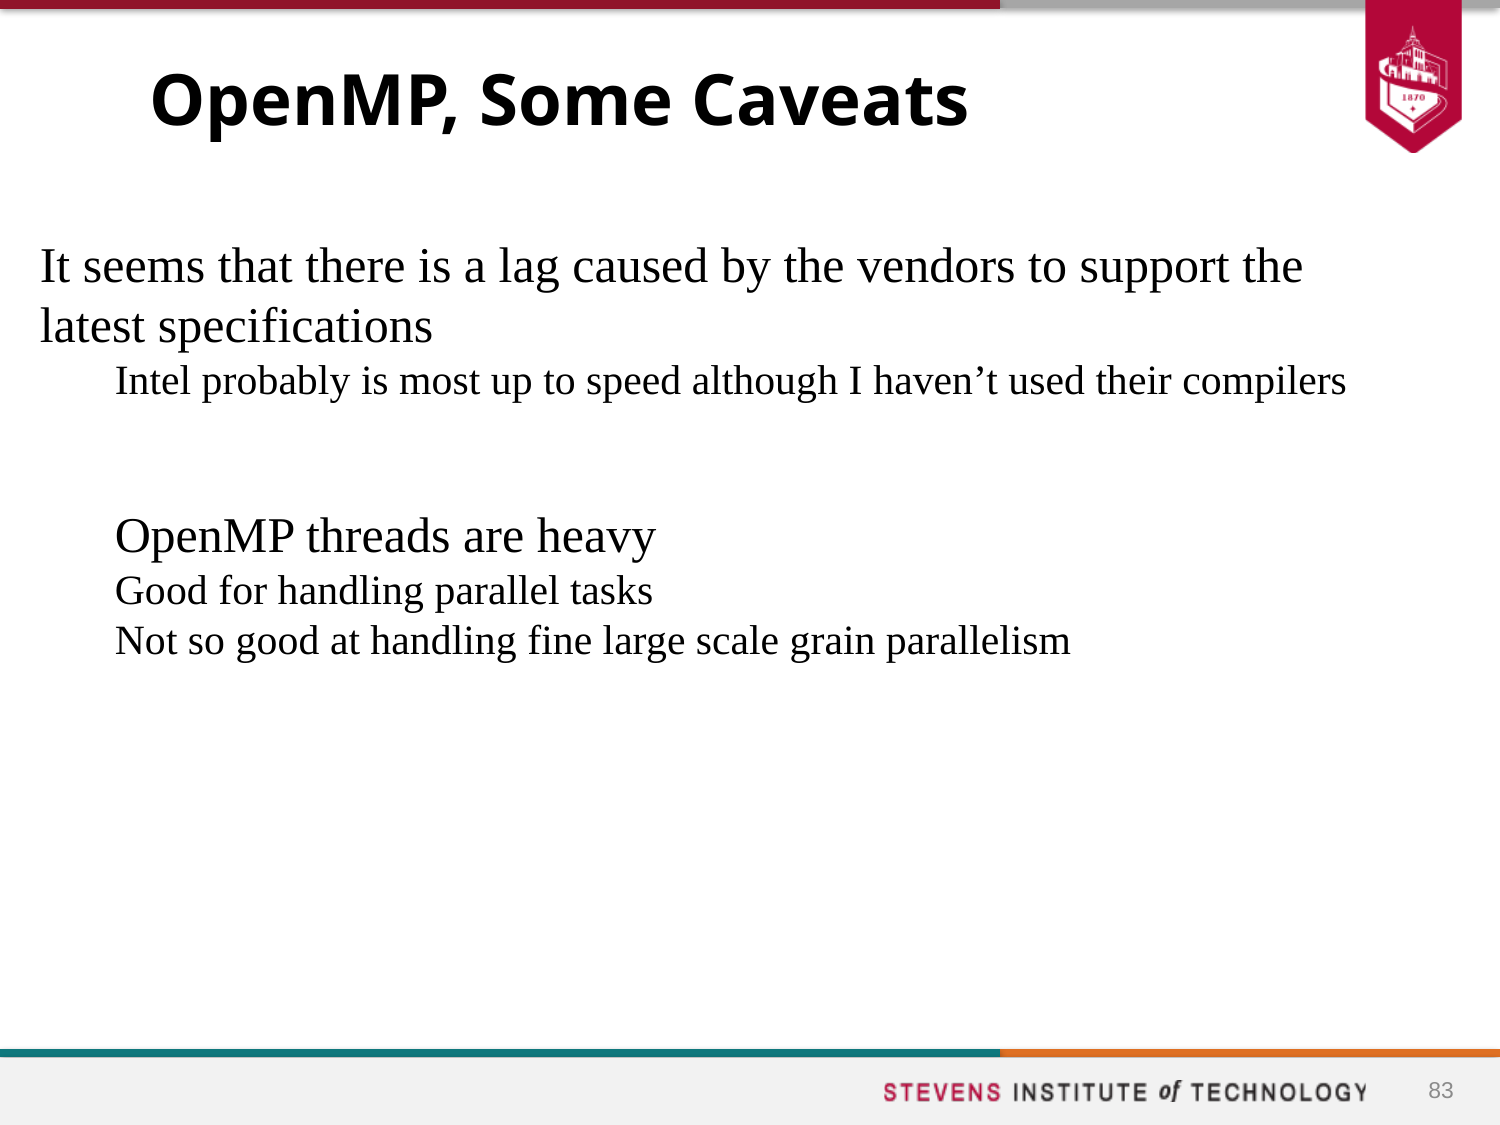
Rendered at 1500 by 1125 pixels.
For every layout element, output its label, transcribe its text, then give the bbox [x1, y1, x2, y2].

slide_number 83 [1401, 1059, 1481, 1120]
list It seems that there is a lag caused by the vendors to support the latest specifications Intel probably is most up to speed although I haven’t used their compilers OpenMP threads are heavy Good for handling parallel tasks Not so good at handling fine large scale grain parallelism [24, 224, 1400, 949]
title OpenMP, Some Caveats [134, 47, 1373, 224]
